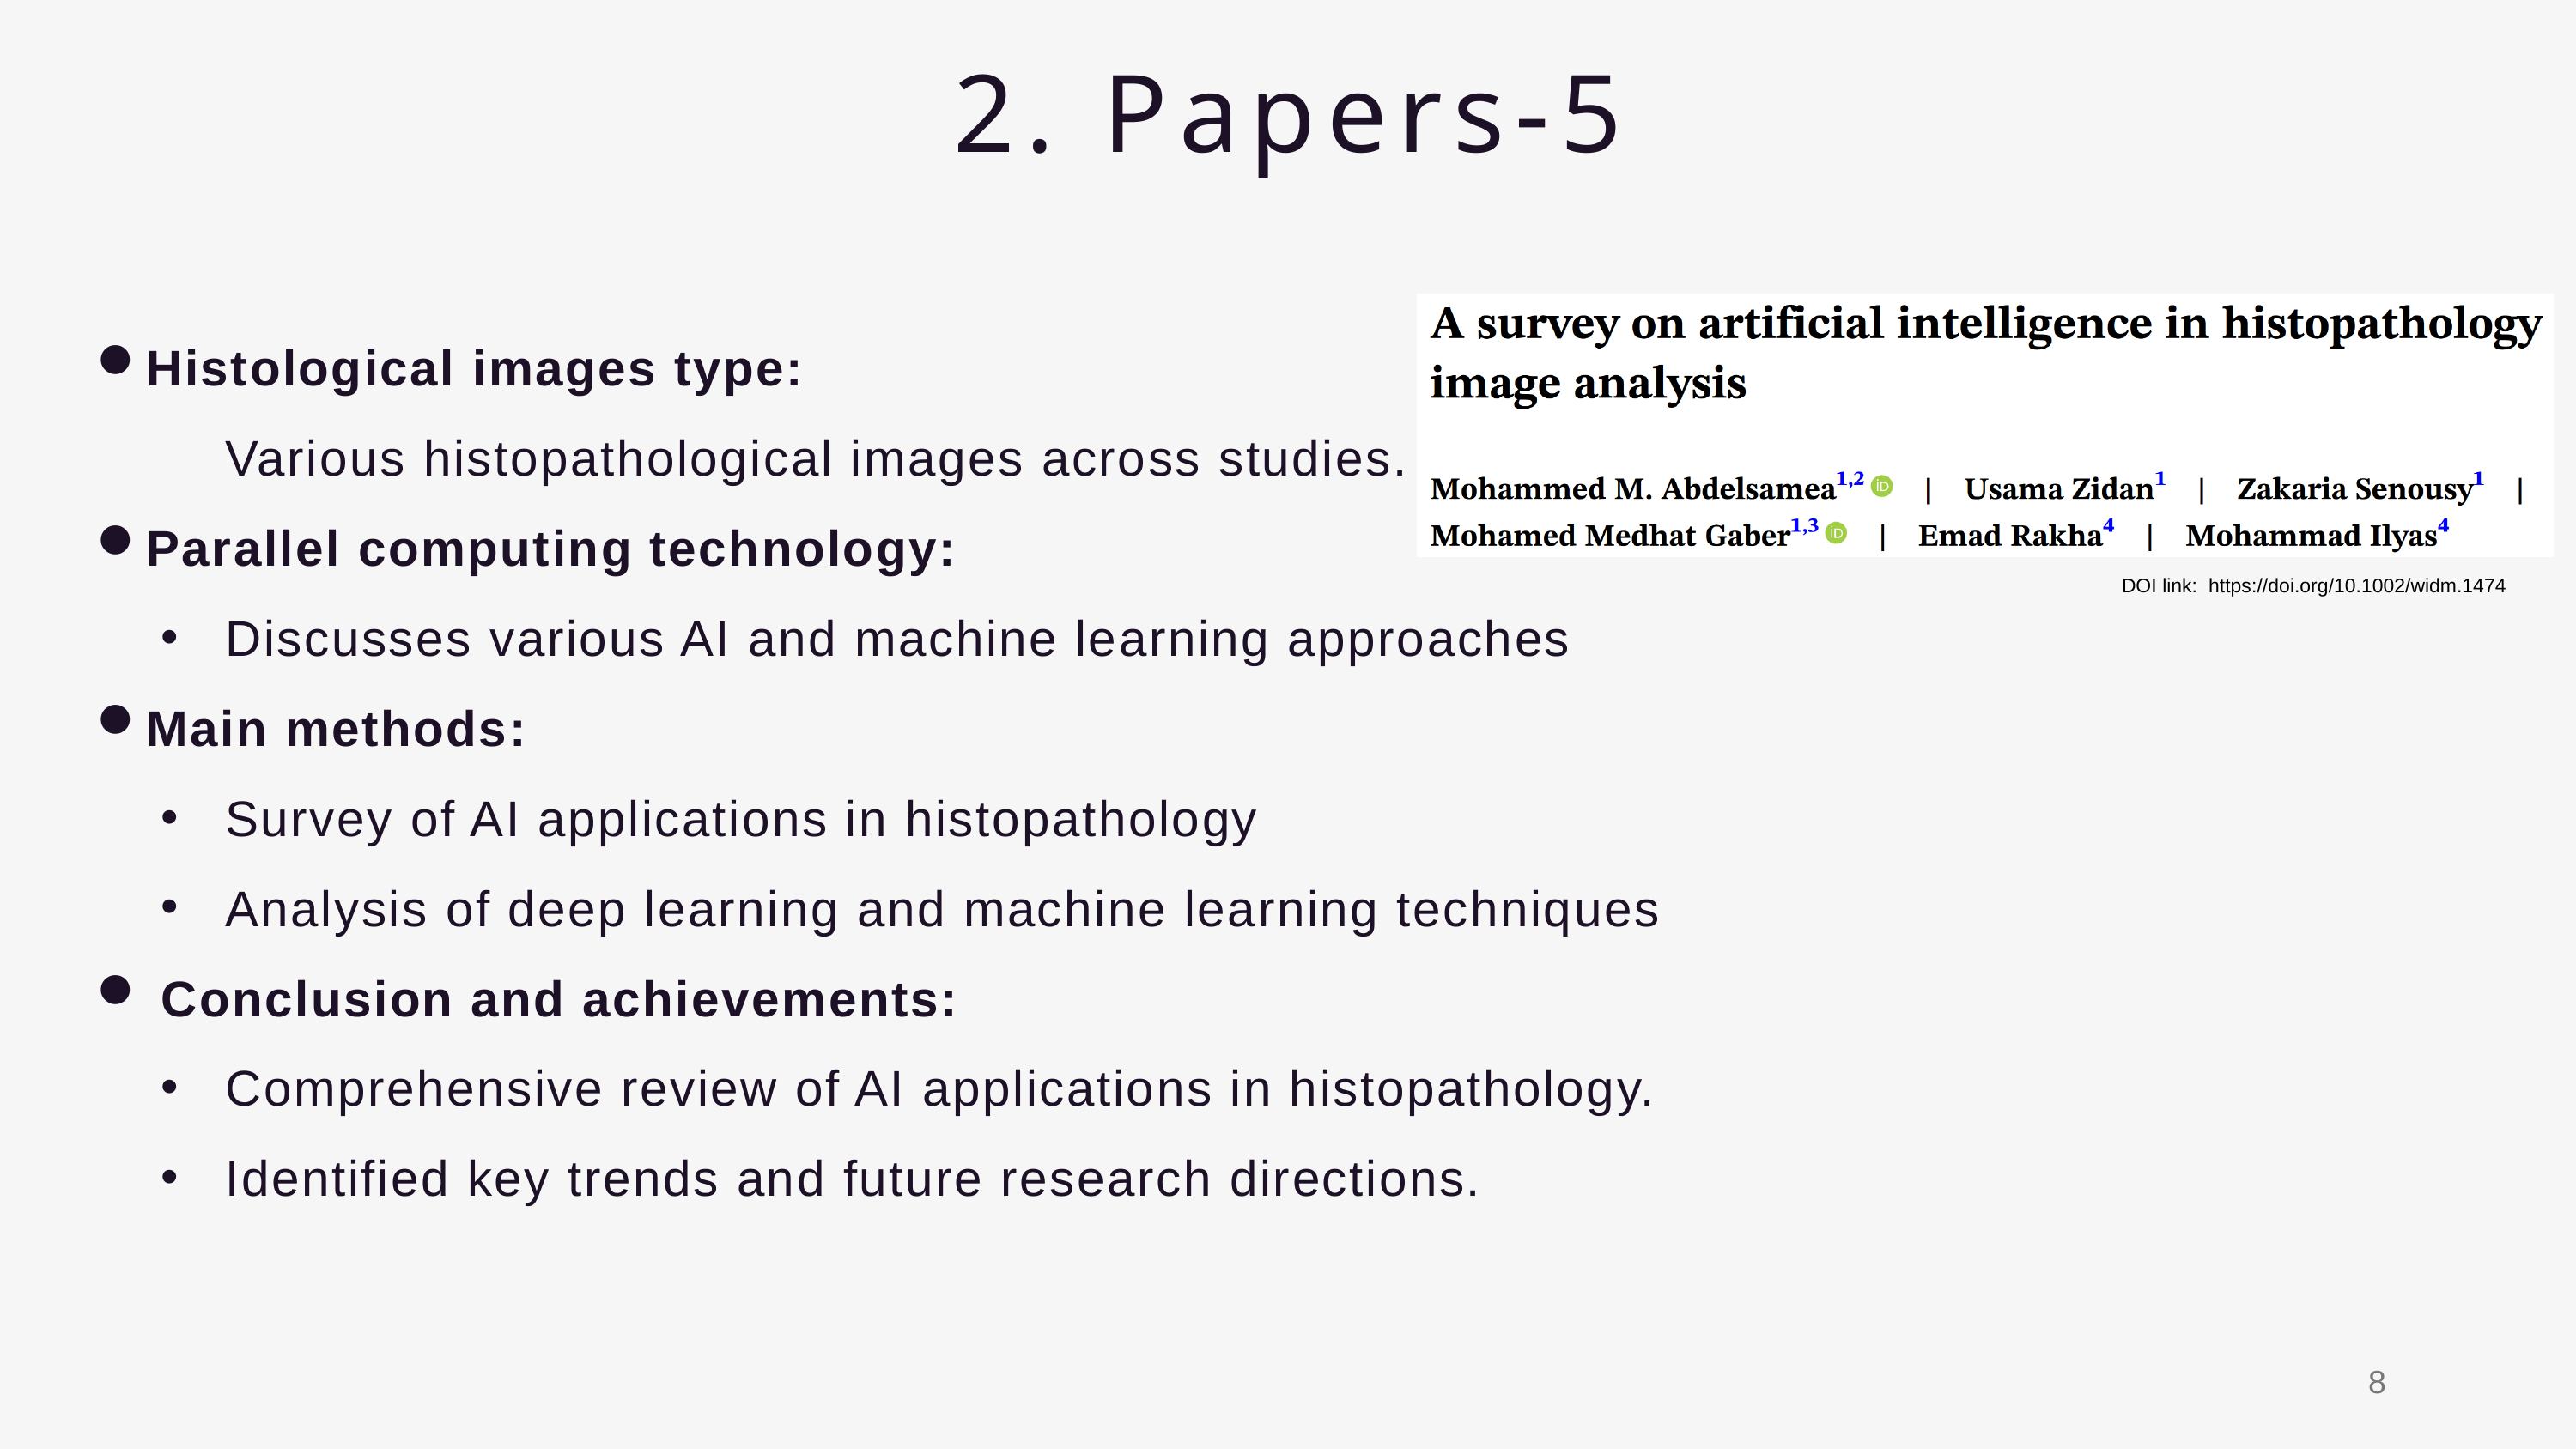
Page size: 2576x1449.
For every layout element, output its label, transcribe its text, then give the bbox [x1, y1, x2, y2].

text_box DOI link: https://doi.org/10.1002/widm.1474 [2109, 567, 2576, 603]
text_box Histological images type: Various histopathological images across studies. Parallel computing technology: Discusses various AI and machine learning approaches Main methods: Survey of AI applications in histopathology Analysis of deep learning and machine learning techniques Conclusion and achievements: Comprehensive review of AI applications in histopathology. Identified key trends and future research directions. [96, 306, 2533, 1207]
slide_number 8 [1819, 1343, 2399, 1420]
text_box 2. Papers-5 [568, 45, 2008, 174]
picture [1416, 293, 2554, 557]
